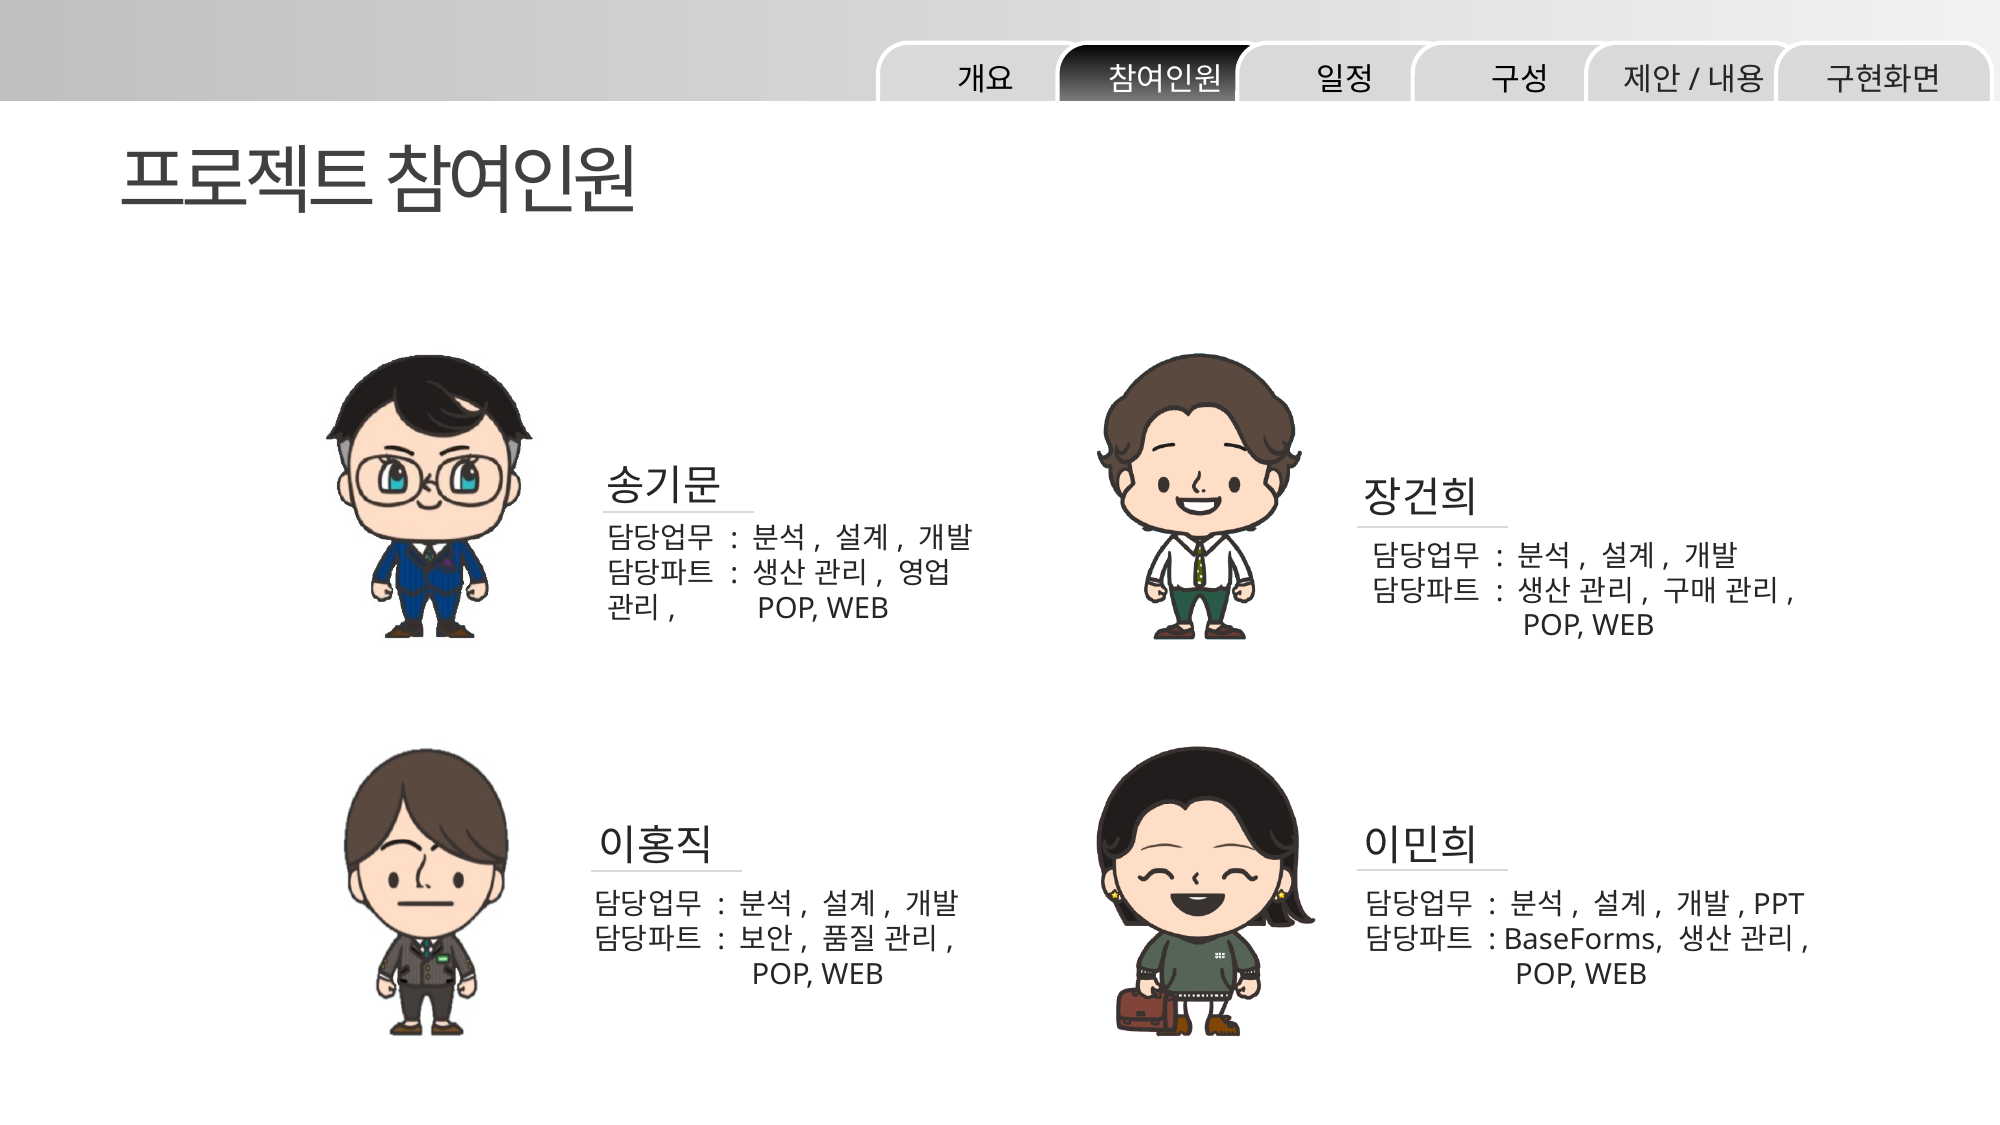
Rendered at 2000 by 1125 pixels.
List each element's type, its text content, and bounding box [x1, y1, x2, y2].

picture [1046, 342, 1348, 643]
text_box 담당업무 : 분석, 설계, 개발 담당파트 : 생산 관리, 구매 관리, POP, WEB [1469, 561, 1933, 617]
picture [274, 739, 575, 1040]
text_box 담당업무 : 분석, 설계, 개발, PPT 담당파트 : BaseForms, 생산 관리, POP, WEB [1351, 910, 1950, 965]
text_box 담당업무 : 분석, 설계, 개발 담당파트 : 생산 관리, 영업 관리, POP, WEB [592, 561, 1009, 617]
text_box 송기문 [591, 456, 864, 511]
text_box 담당업무 : 분석, 설계, 개발 담당파트 : 생산 관리, 구매 관리, POP, WEB [1357, 561, 1399, 617]
picture [280, 342, 581, 646]
text_box 담당업무 : 분석, 설계, 개발 담당파트 : 보안, 품질 관리, POP, WEB [580, 910, 1028, 965]
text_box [1404, 0, 1466, 631]
text_box 이홍직 [583, 816, 856, 872]
text_box [1469, 0, 2000, 103]
text_box 프로젝트 참여인원 [104, 125, 657, 231]
text_box [0, 0, 1399, 103]
text_box 장건희 [1351, 468, 1399, 523]
text_box 장건희 [1469, 468, 1622, 523]
picture [1046, 739, 1348, 1040]
text_box 이민희 [1351, 816, 1622, 872]
